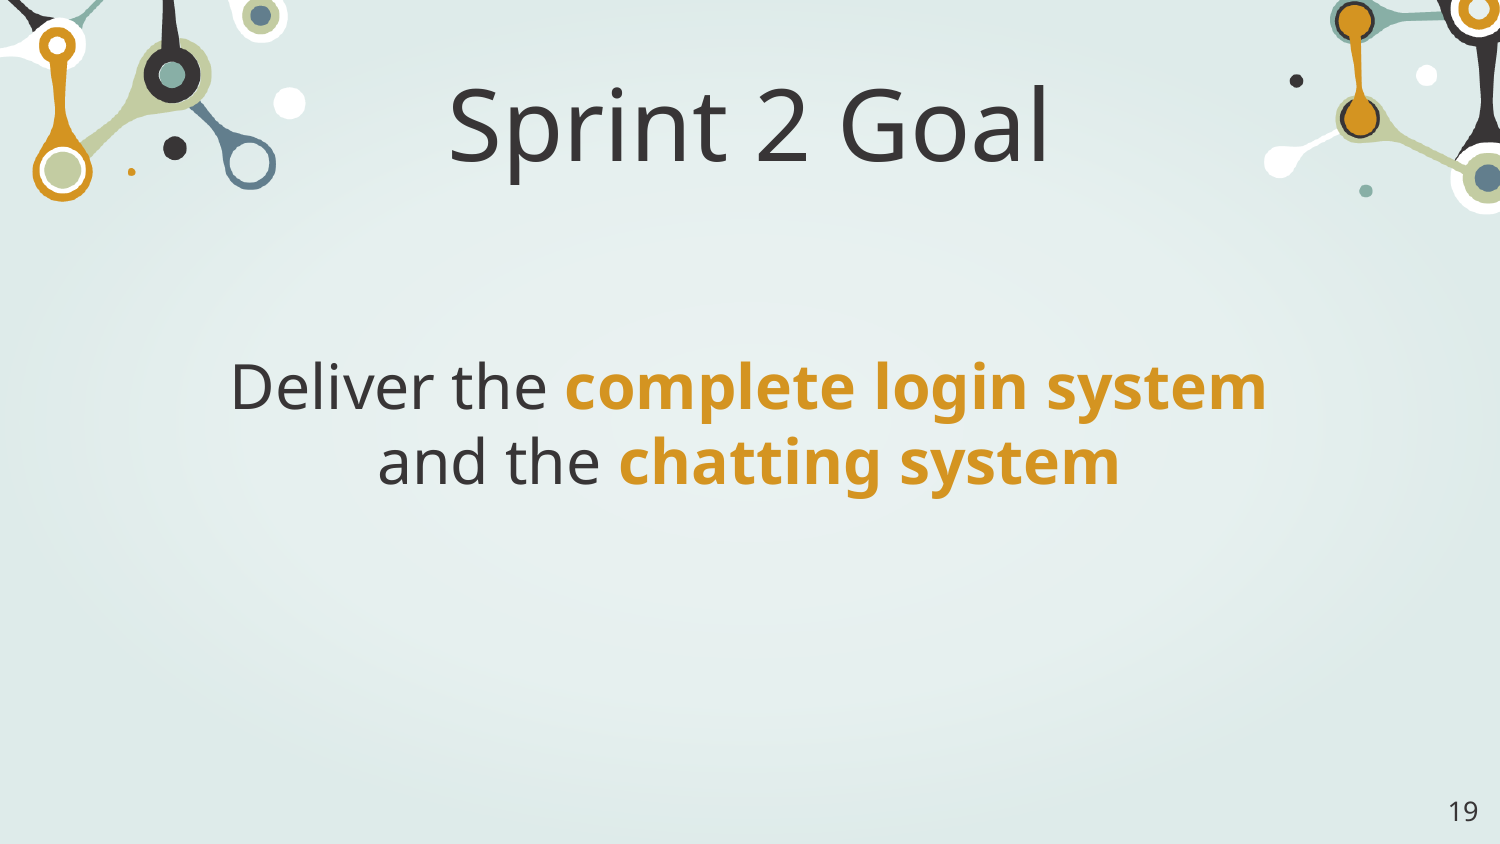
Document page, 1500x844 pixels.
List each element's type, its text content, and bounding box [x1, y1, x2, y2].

subtitle Deliver the complete login system and the chatting system [89, 267, 1411, 577]
title Sprint 2 Goal [397, 46, 1103, 150]
slide_number ‹#› [1403, 779, 1494, 844]
picture [0, 0, 1500, 844]
